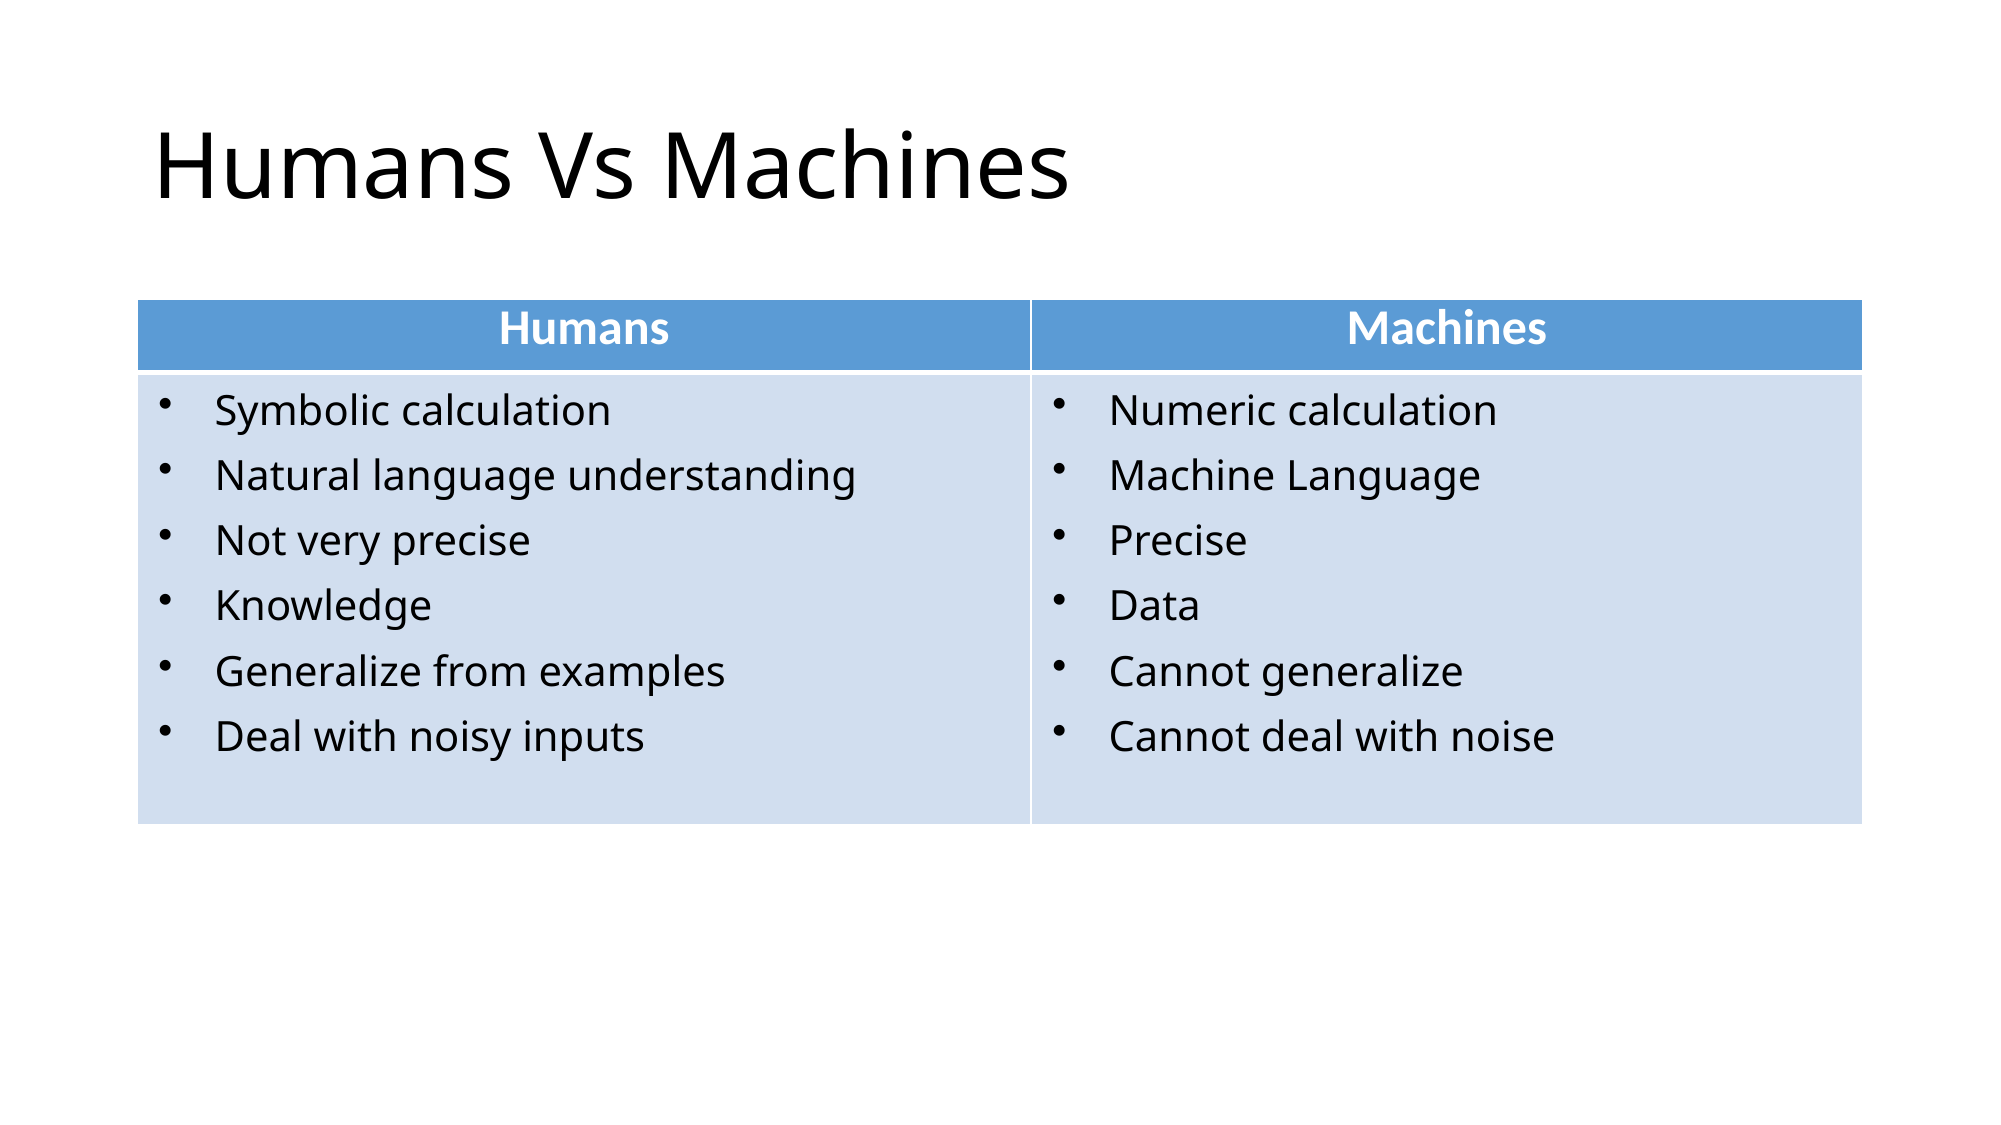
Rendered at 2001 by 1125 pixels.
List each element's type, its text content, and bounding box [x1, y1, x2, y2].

title Humans Vs Machines [137, 59, 1863, 278]
table_cell Symbolic calculation Natural language understanding Not very precise Knowledge Generalize from examples Deal with noisy inputs [138, 375, 1030, 824]
table_cell Numeric calculation Machine Language Precise Data Cannot generalize Cannot deal with noise [1032, 375, 1862, 824]
table_header Machines [1032, 300, 1862, 370]
table_header Humans [138, 300, 1030, 370]
